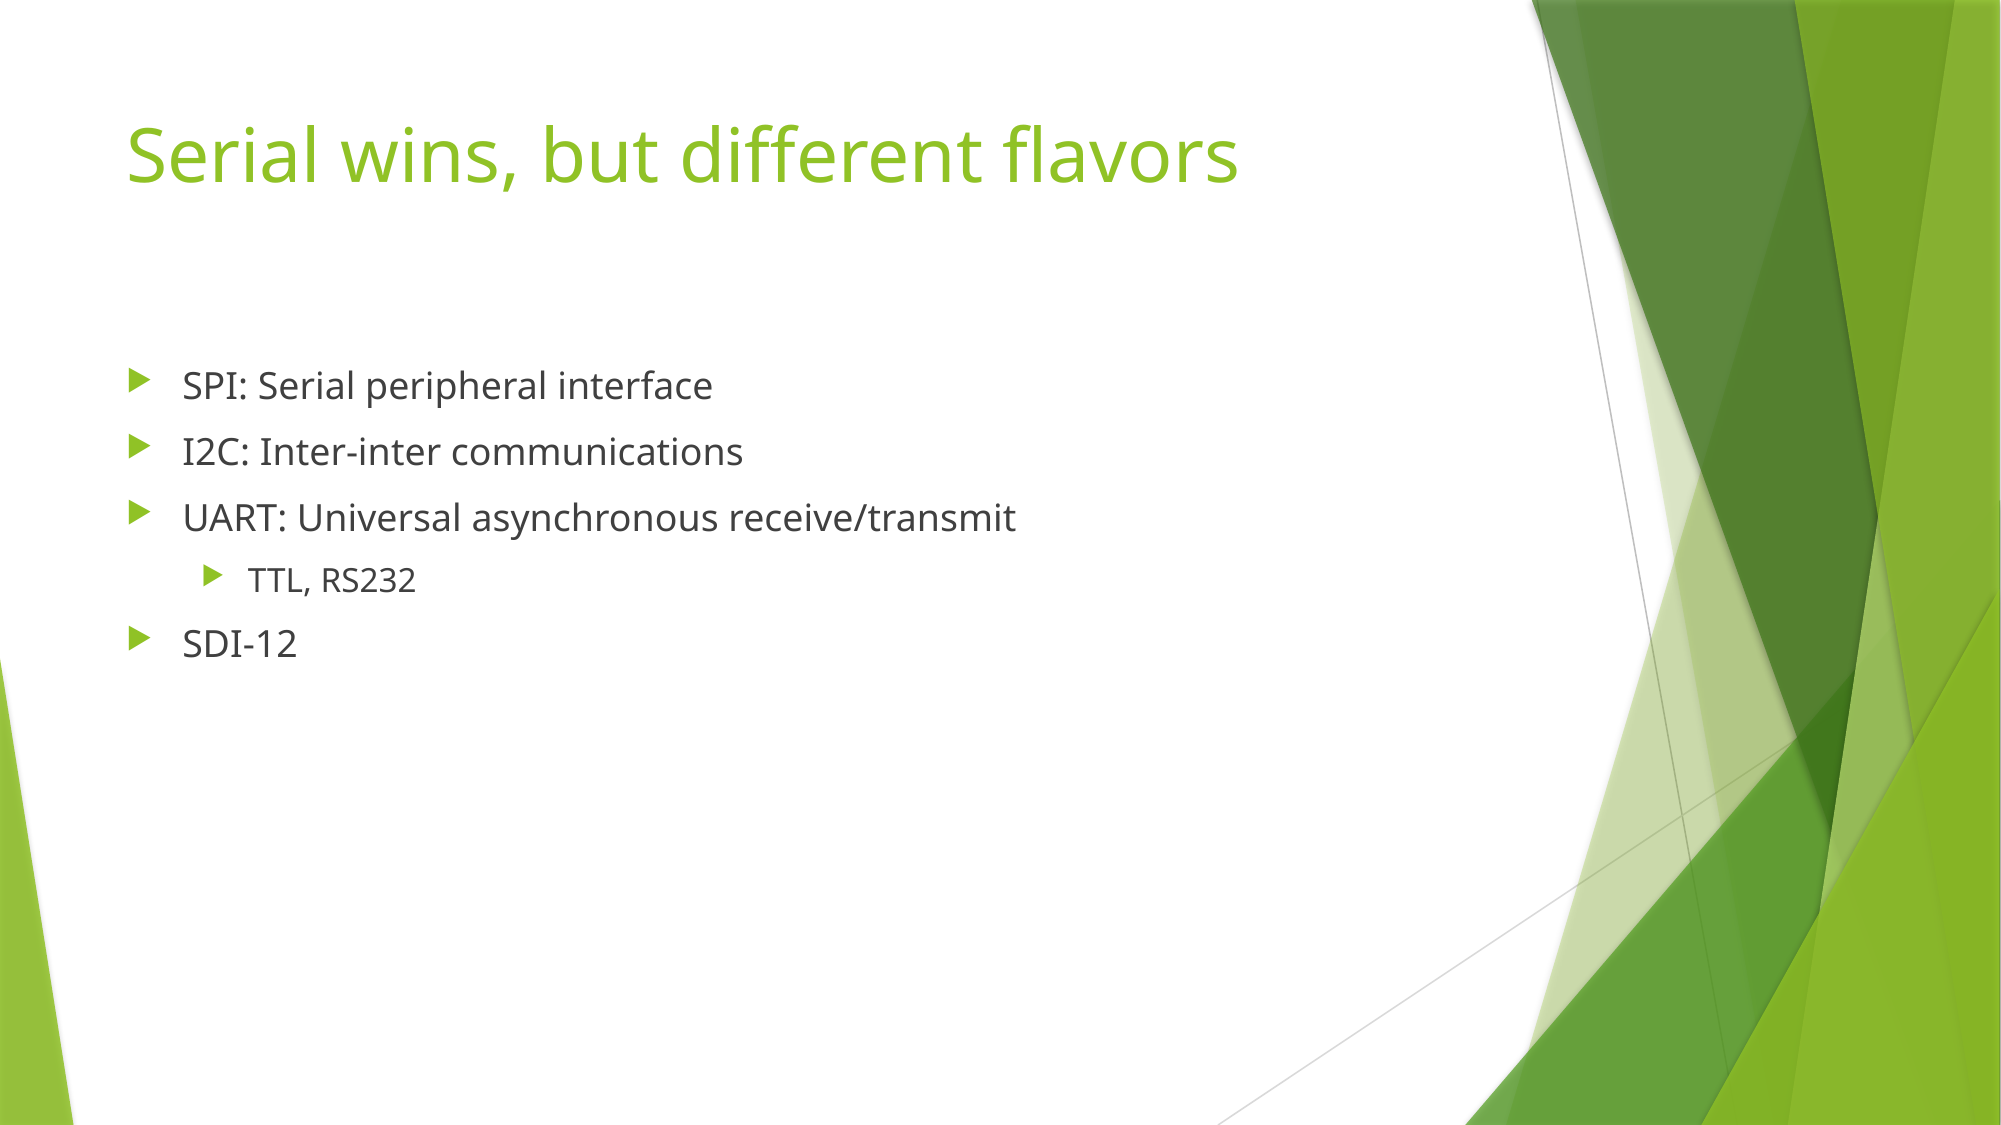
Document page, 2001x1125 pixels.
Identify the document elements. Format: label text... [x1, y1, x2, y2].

title Serial wins, but different flavors [111, 99, 1522, 317]
list SPI: Serial peripheral interface I2C: Inter-inter communications UART: Universal asynchronous receive/transmit TTL, RS232 SDI-12 [111, 354, 1522, 992]
